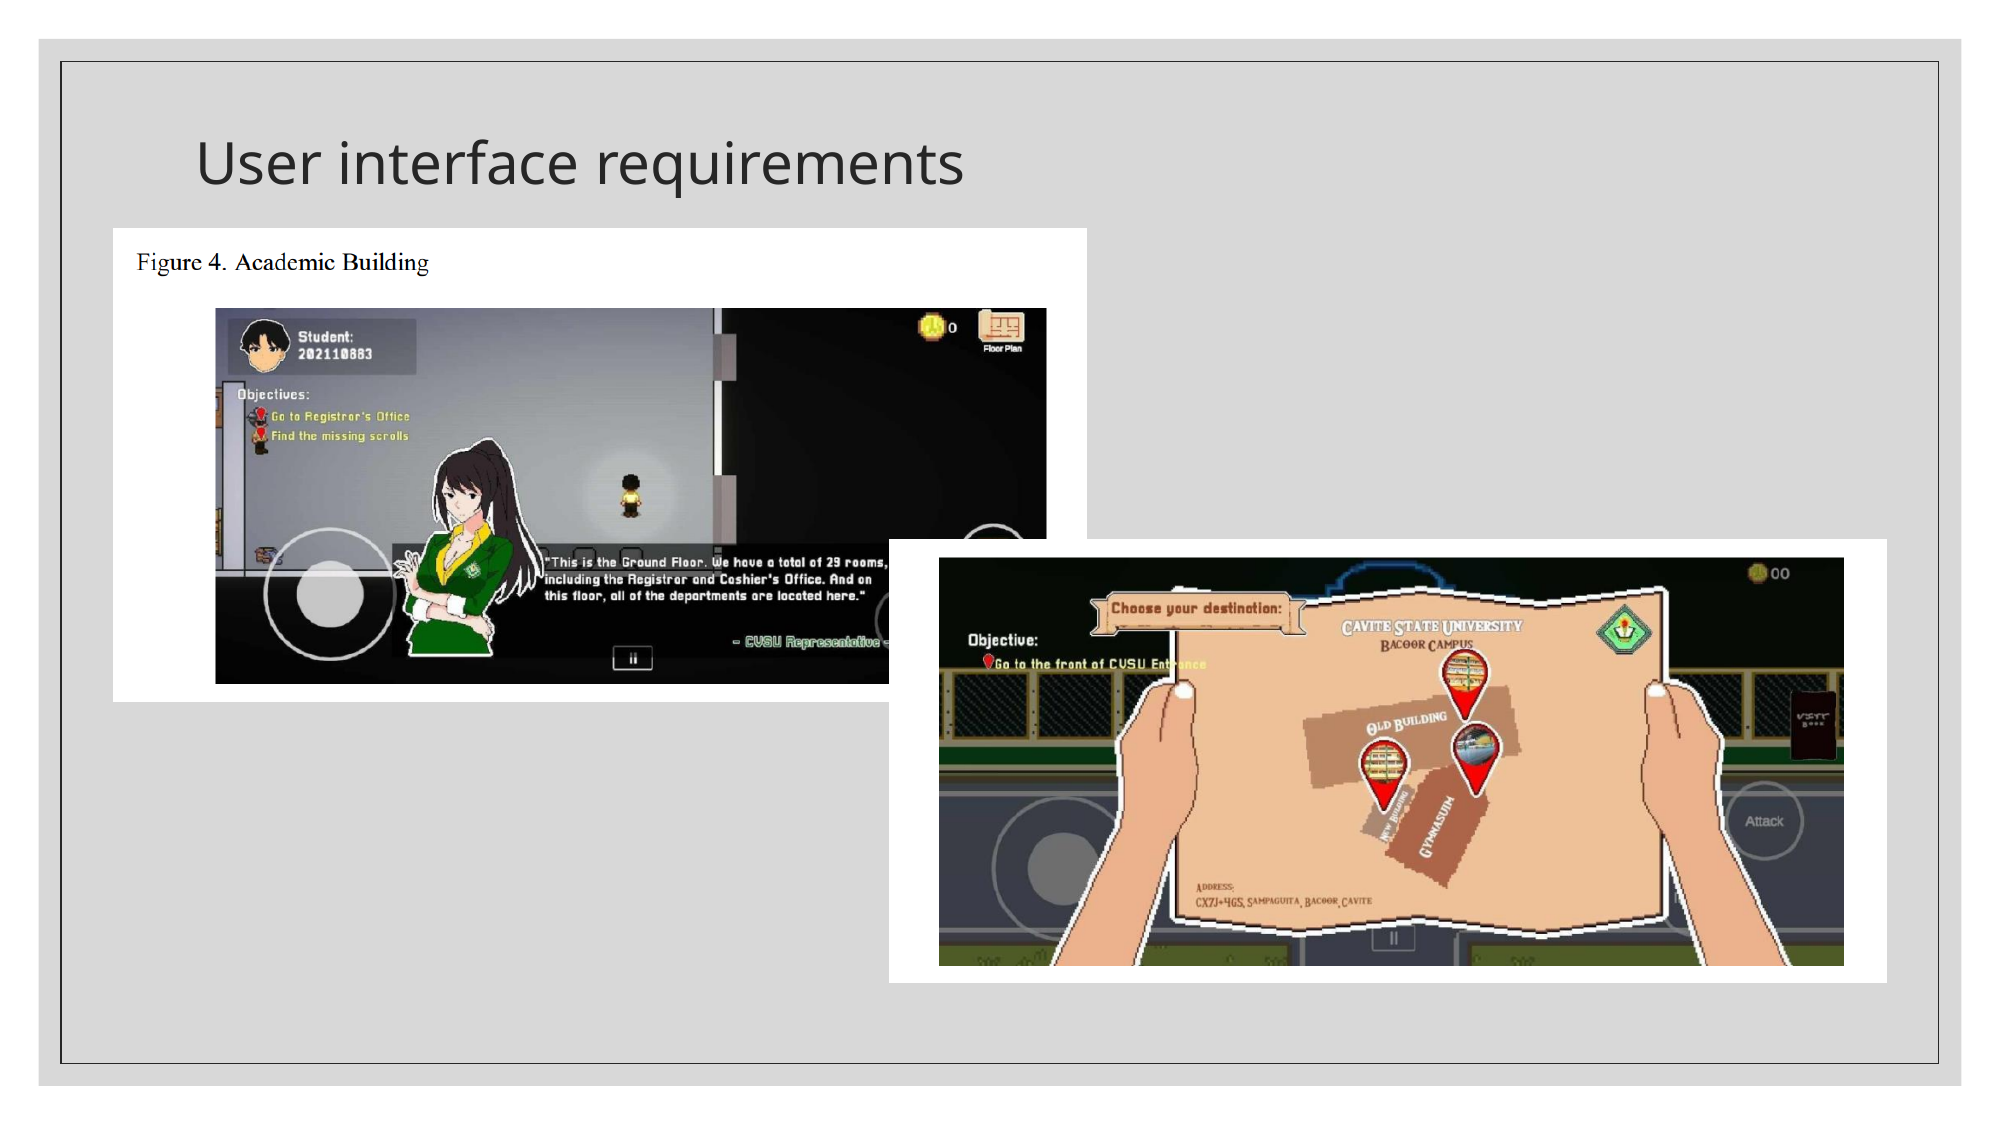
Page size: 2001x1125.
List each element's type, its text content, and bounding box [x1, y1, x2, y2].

picture [112, 228, 1887, 984]
title User interface requirements [180, 47, 1830, 285]
